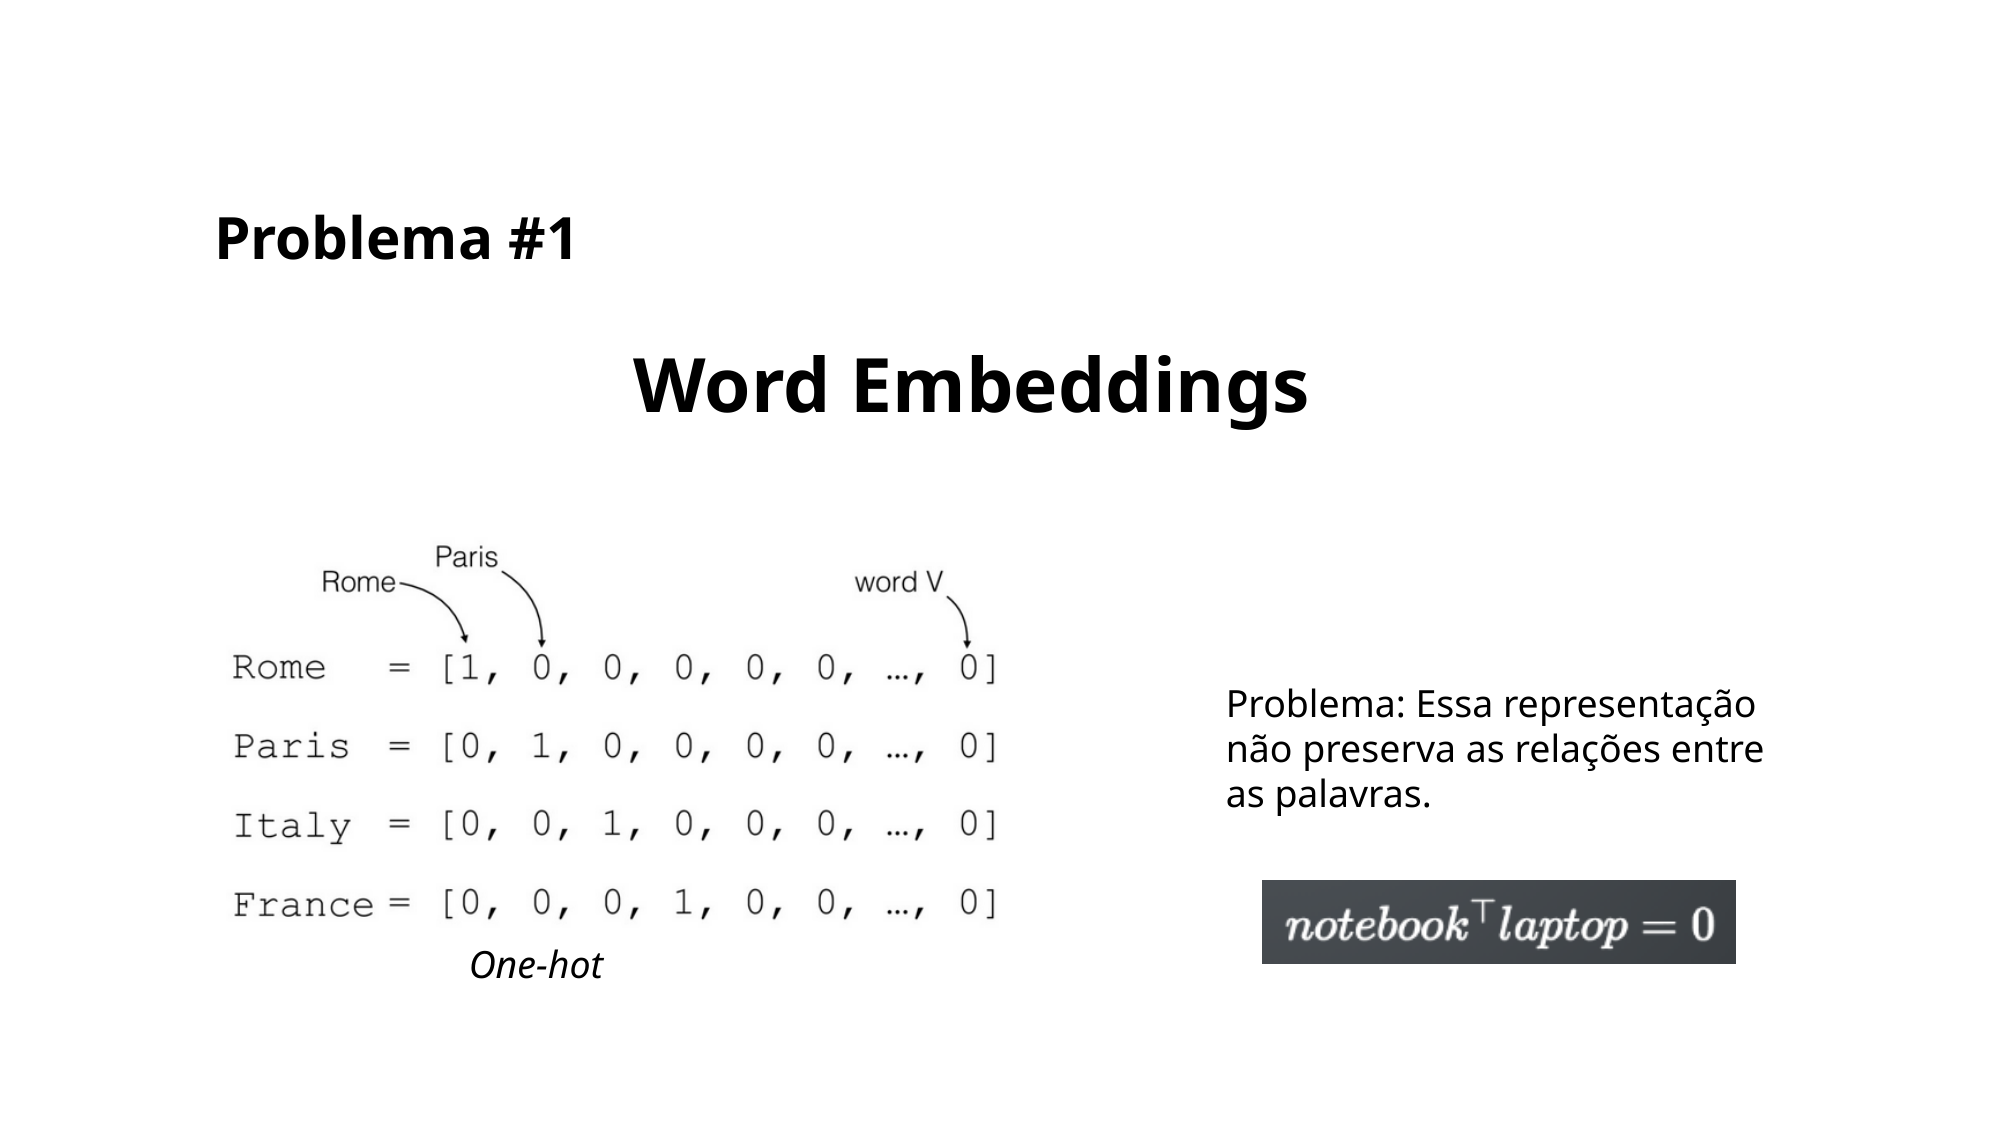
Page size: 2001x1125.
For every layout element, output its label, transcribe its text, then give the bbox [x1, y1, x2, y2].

text_box Problema: Essa representação não preserva as relações entre as palavras. [1211, 672, 1788, 823]
text_box One-hot [264, 961, 808, 994]
picture [225, 535, 1000, 961]
picture [1262, 880, 1736, 964]
text_box Word Embeddings [330, 330, 1614, 436]
text_box Problema #1 [199, 193, 1075, 279]
text_box [759, 330, 847, 420]
